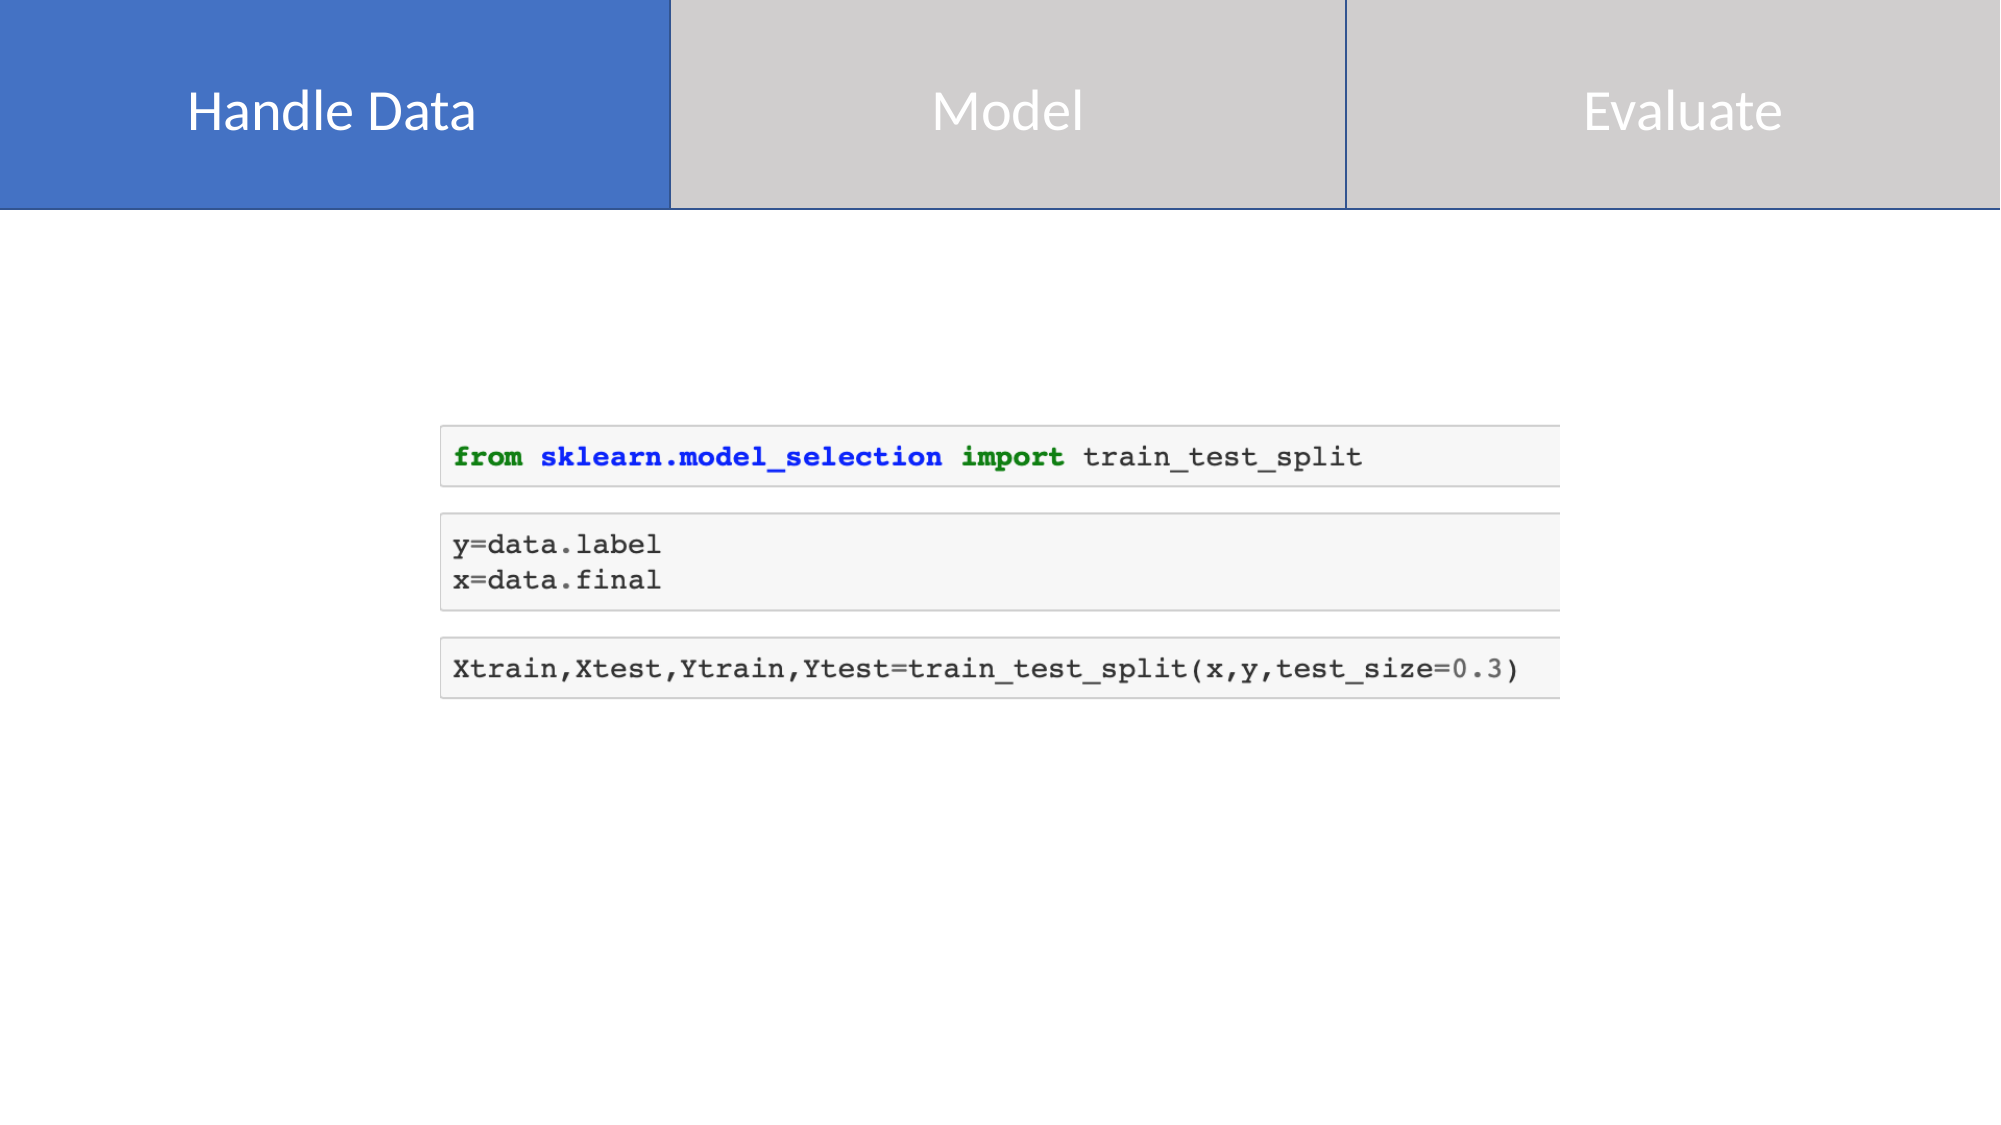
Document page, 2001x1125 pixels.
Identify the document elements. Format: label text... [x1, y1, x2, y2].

text_box Handle Data [0, 0, 669, 210]
text_box Model [669, 0, 1345, 210]
text_box Evaluate [1345, 0, 2000, 210]
picture [440, 406, 1560, 719]
